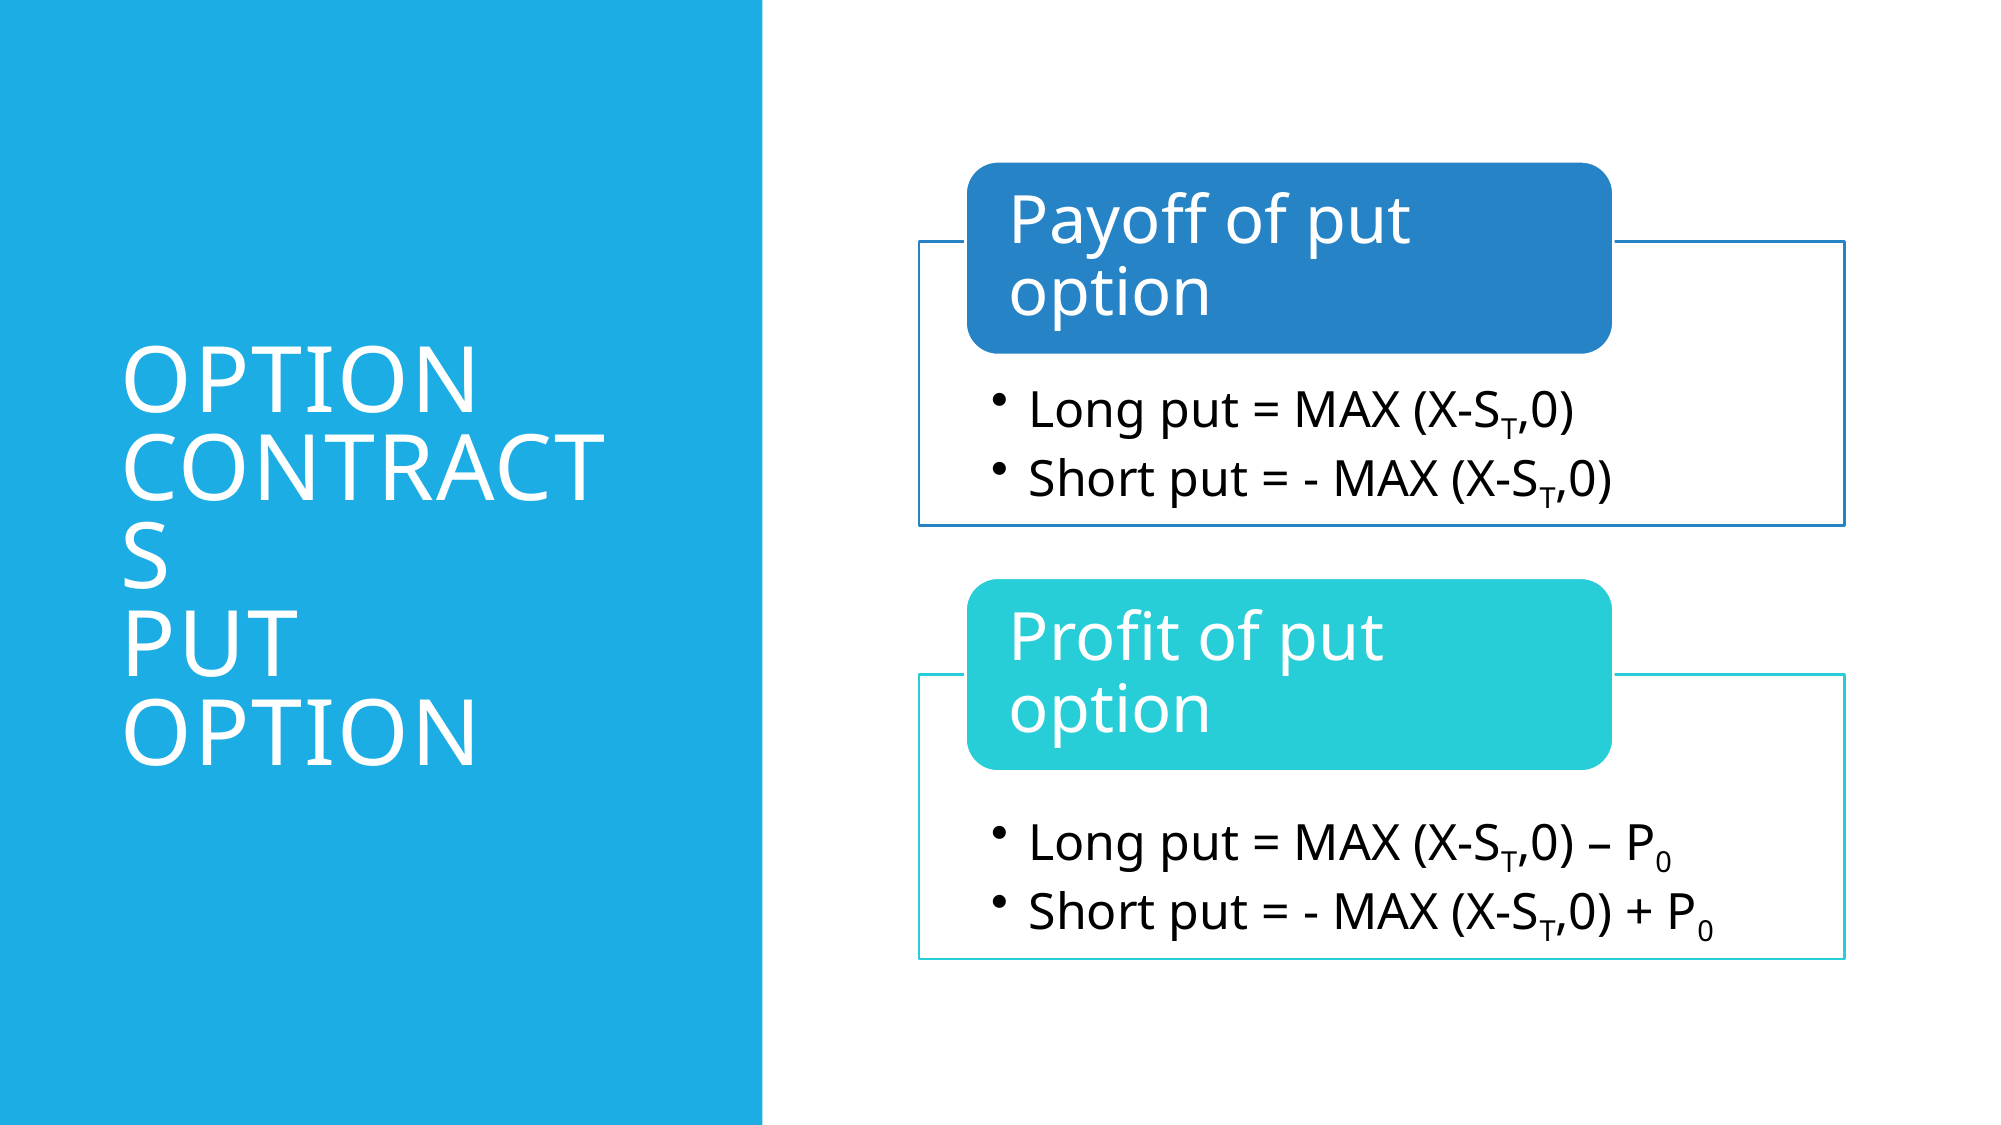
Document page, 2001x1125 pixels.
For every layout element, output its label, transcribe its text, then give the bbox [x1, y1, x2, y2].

title Option Contracts Put Option [105, 105, 666, 1020]
text_box [0, 0, 764, 1125]
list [918, 156, 1845, 964]
